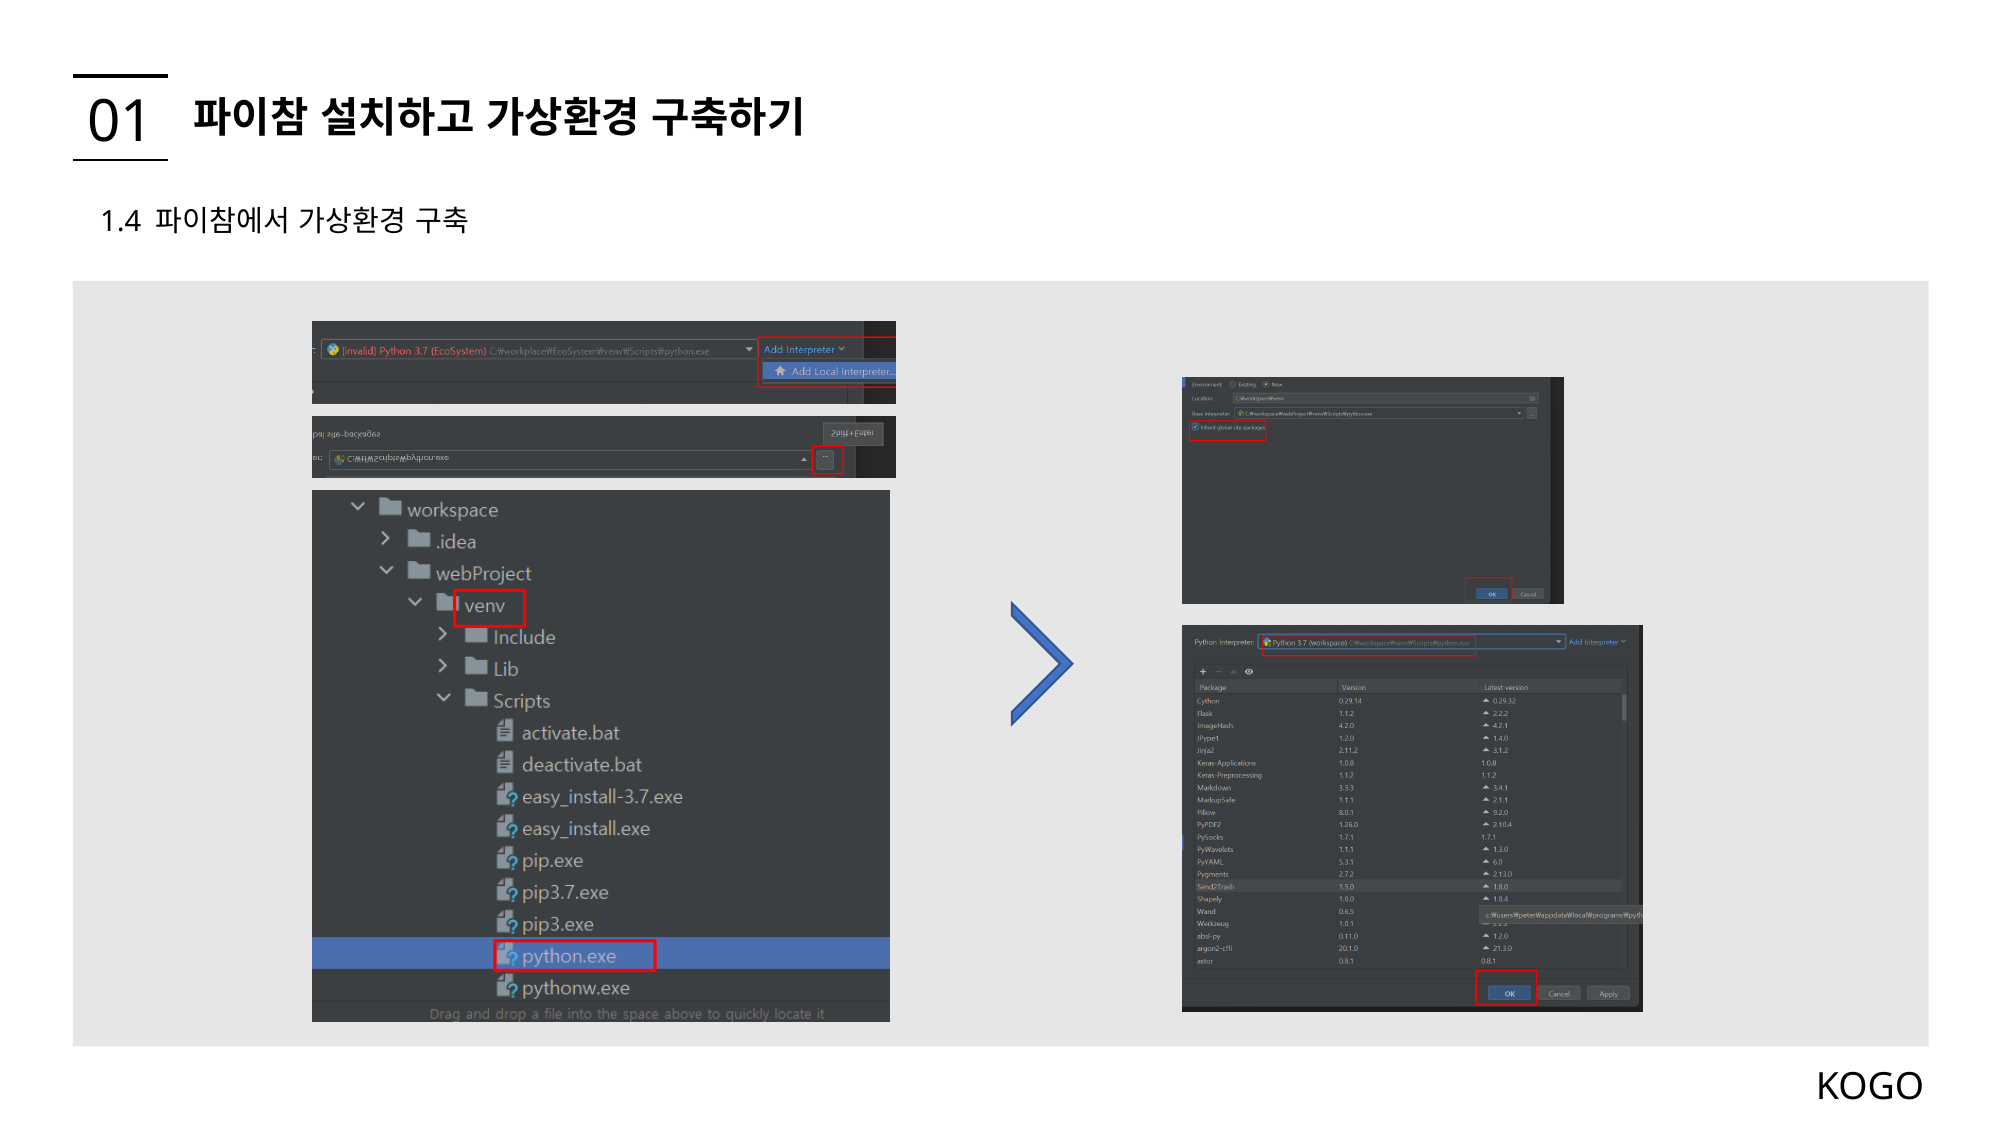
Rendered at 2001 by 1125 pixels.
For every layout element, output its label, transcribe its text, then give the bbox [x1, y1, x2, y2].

picture [312, 490, 890, 1022]
picture [312, 416, 896, 478]
text_box [1010, 600, 1074, 727]
text_box 1.4 파이참에서 가상환경 구축 [85, 195, 485, 246]
text_box 01 [72, 76, 169, 160]
picture [1182, 625, 1643, 1012]
text_box [72, 280, 1930, 1047]
picture [1182, 377, 1564, 604]
picture [312, 321, 896, 404]
text_box 파이참 설치하고 가상환경 구축하기 [178, 78, 896, 161]
